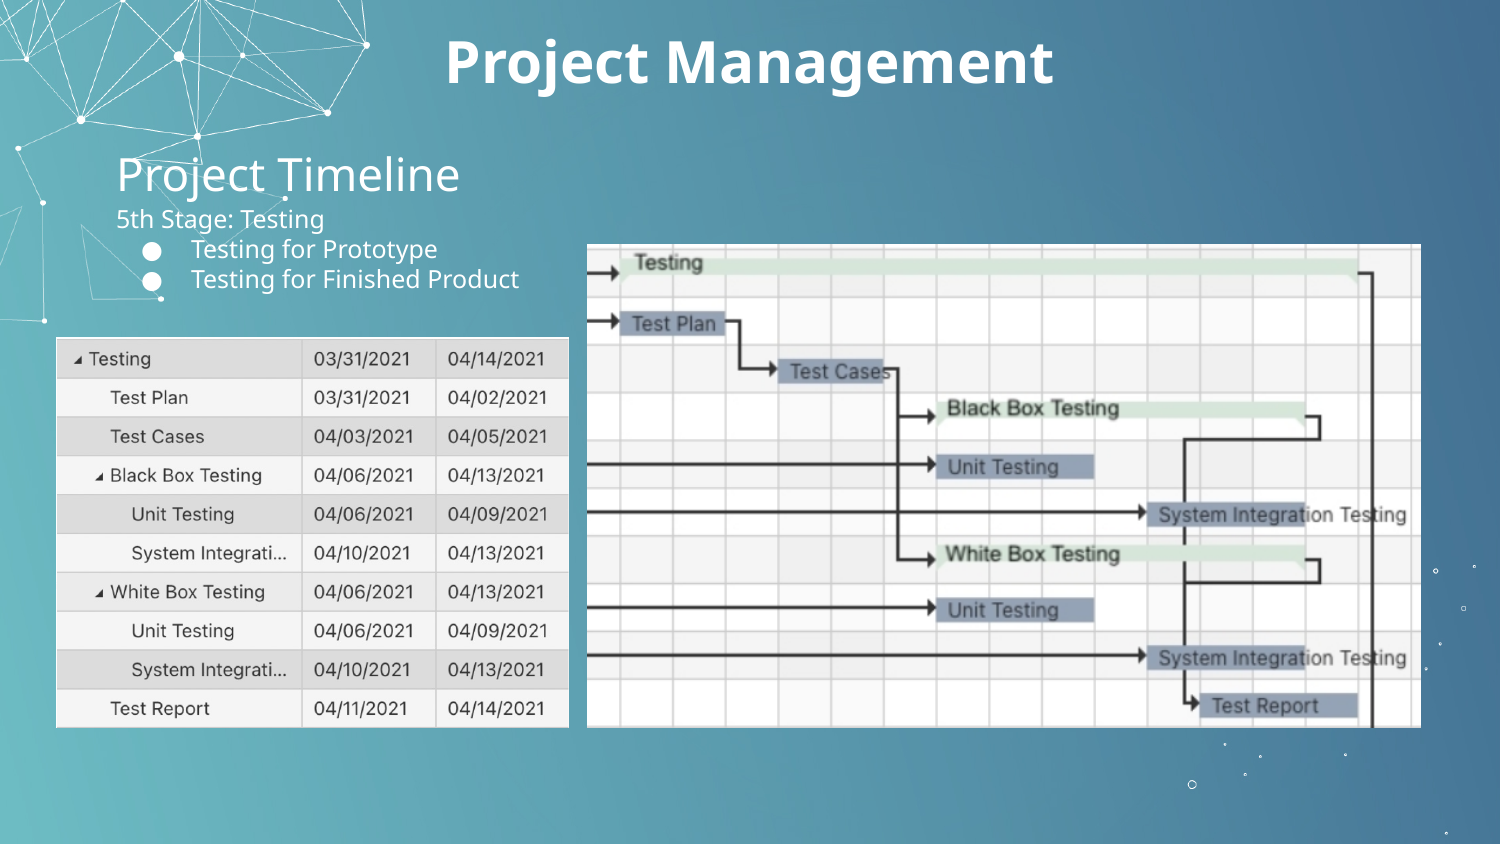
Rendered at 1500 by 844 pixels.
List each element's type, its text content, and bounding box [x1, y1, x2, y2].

text_box 5th Stage: Testing Testing for Prototype Testing for Finished Product [101, 189, 862, 309]
picture [0, 0, 1500, 844]
text_box Project Timeline [101, 130, 477, 189]
title Project Management [413, 0, 1087, 105]
